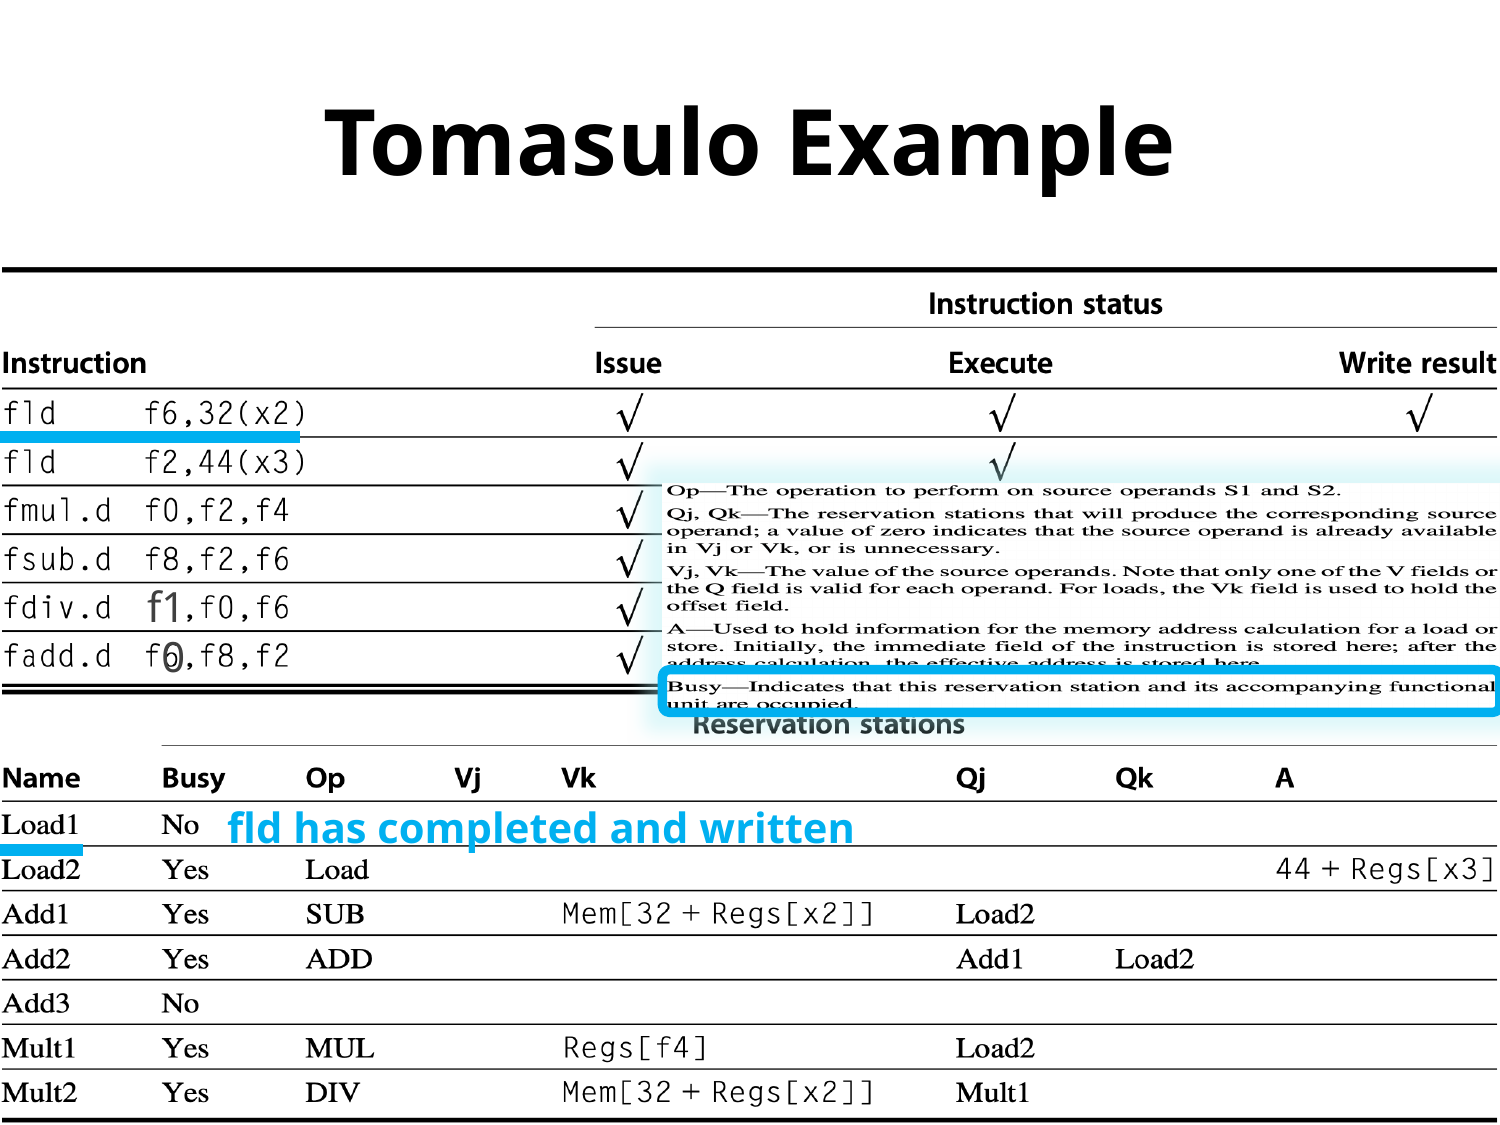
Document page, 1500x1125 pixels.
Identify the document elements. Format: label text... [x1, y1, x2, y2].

picture [668, 675, 1494, 707]
picture [0, 264, 1500, 1125]
title Tomasulo Example [0, 45, 1500, 233]
